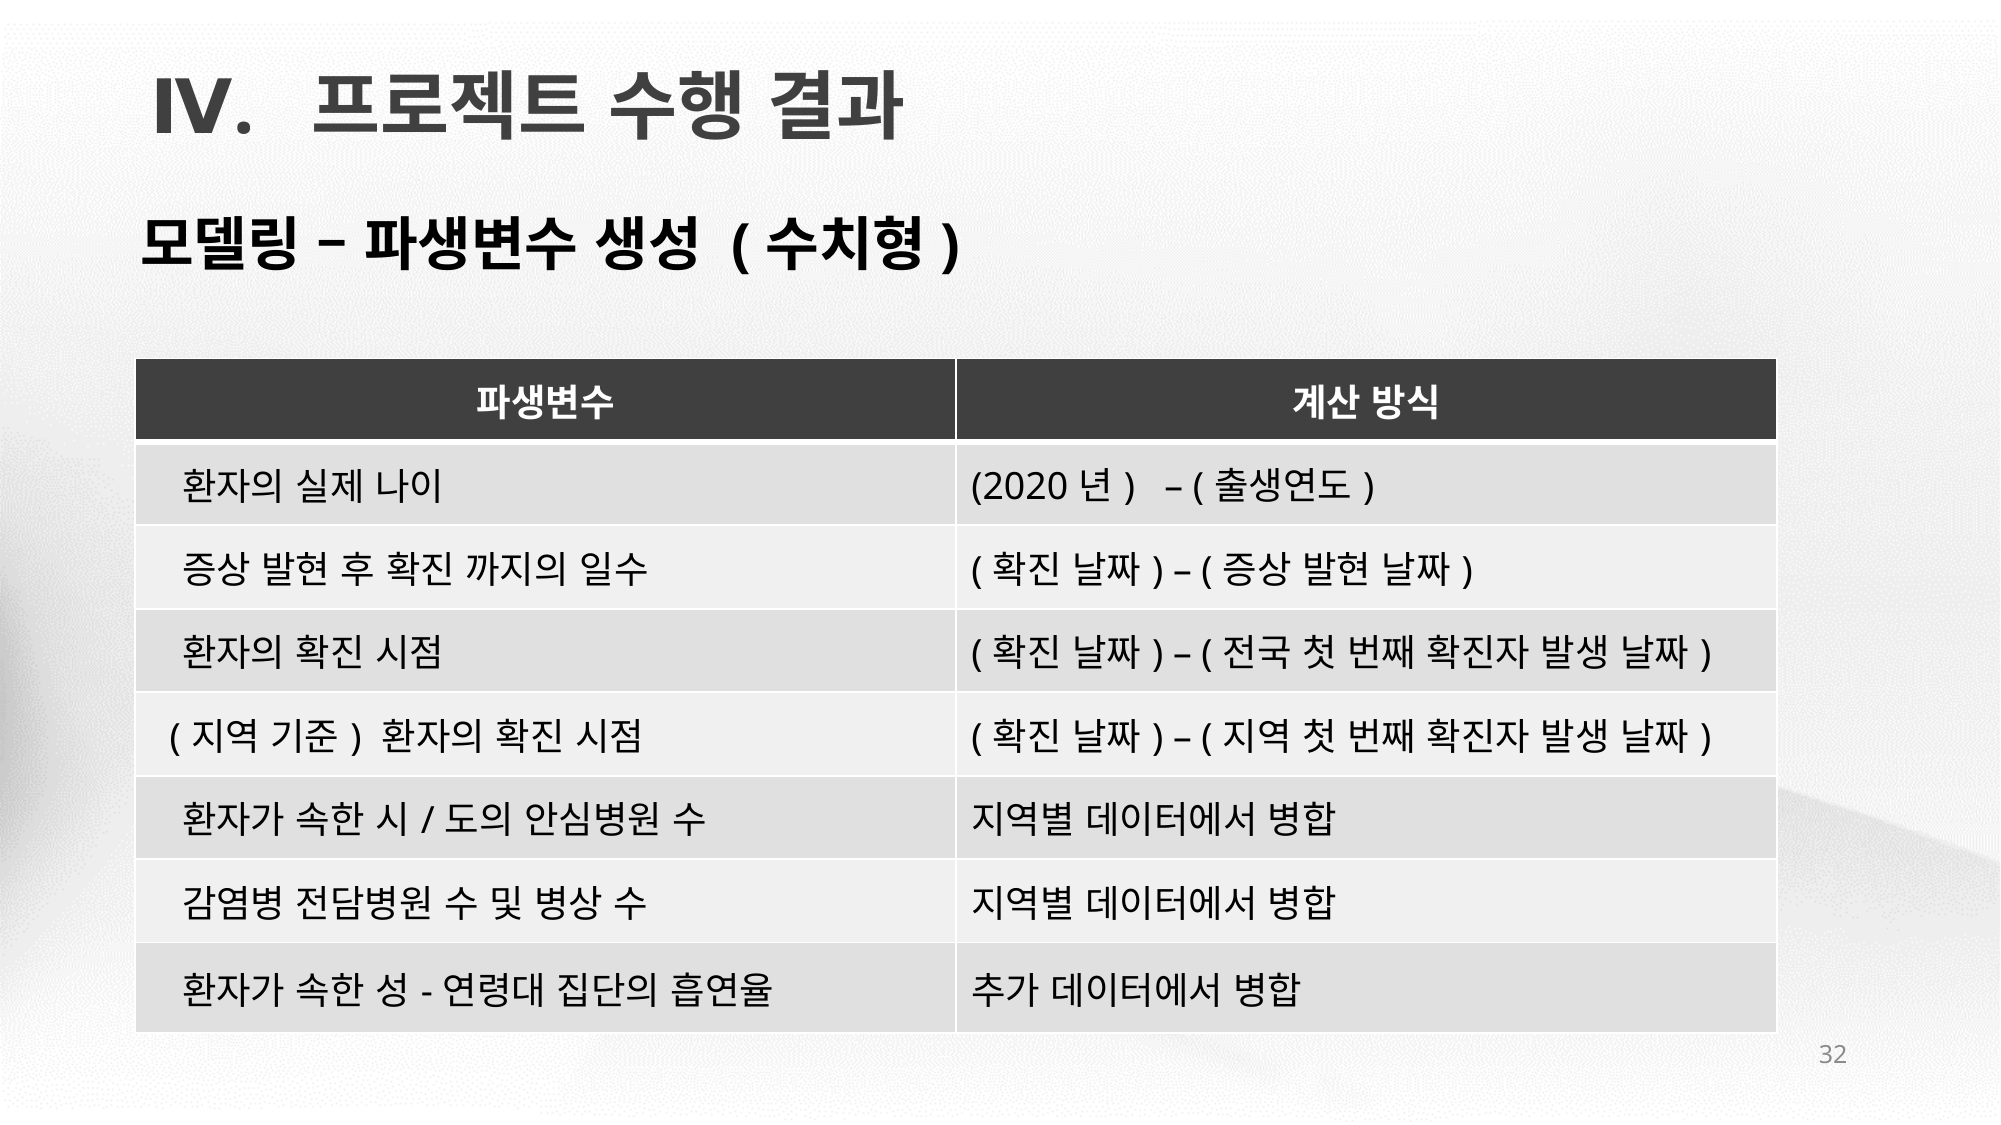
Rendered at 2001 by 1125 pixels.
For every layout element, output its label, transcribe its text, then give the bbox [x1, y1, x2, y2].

table_cell 환자가 속한 시/도의 안심병원 수 [136, 777, 955, 858]
table_cell 환자의 확진 시점 [136, 610, 955, 691]
table_cell (2020년) – (출생연도) [957, 445, 1776, 524]
table_cell 환자가 속한 성-연령대 집단의 흡연율 [136, 943, 955, 1032]
text_box 모델링 – 파생변수 생성 (수치형) [125, 178, 975, 285]
table_header 계산 방식 [957, 359, 1776, 439]
table_header 파생변수 [136, 359, 955, 439]
table_cell (확진 날짜) – (증상 발현 날짜) [957, 526, 1776, 608]
table_cell (확진 날짜) – (전국 첫 번째 확진자 발생 날짜) [957, 610, 1776, 691]
table_cell (지역 기준) 환자의 확진 시점 [136, 693, 955, 775]
table_cell 추가 데이터에서 병합 [957, 943, 1776, 1032]
table_cell (확진 날짜) – (지역 첫 번째 확진자 발생 날짜) [957, 693, 1776, 775]
picture [0, 0, 2001, 1125]
table_cell 지역별 데이터에서 병합 [957, 777, 1776, 858]
slide_number 32 [1412, 1023, 1863, 1084]
text_box Ⅳ. 프로젝트 수행 결과 [135, 50, 1252, 156]
table_cell 지역별 데이터에서 병합 [957, 860, 1776, 942]
table_cell 증상 발현 후 확진 까지의 일수 [136, 526, 955, 608]
table_cell 감염병 전담병원 수 및 병상 수 [136, 860, 955, 942]
table_cell 환자의 실제 나이 [136, 445, 955, 524]
